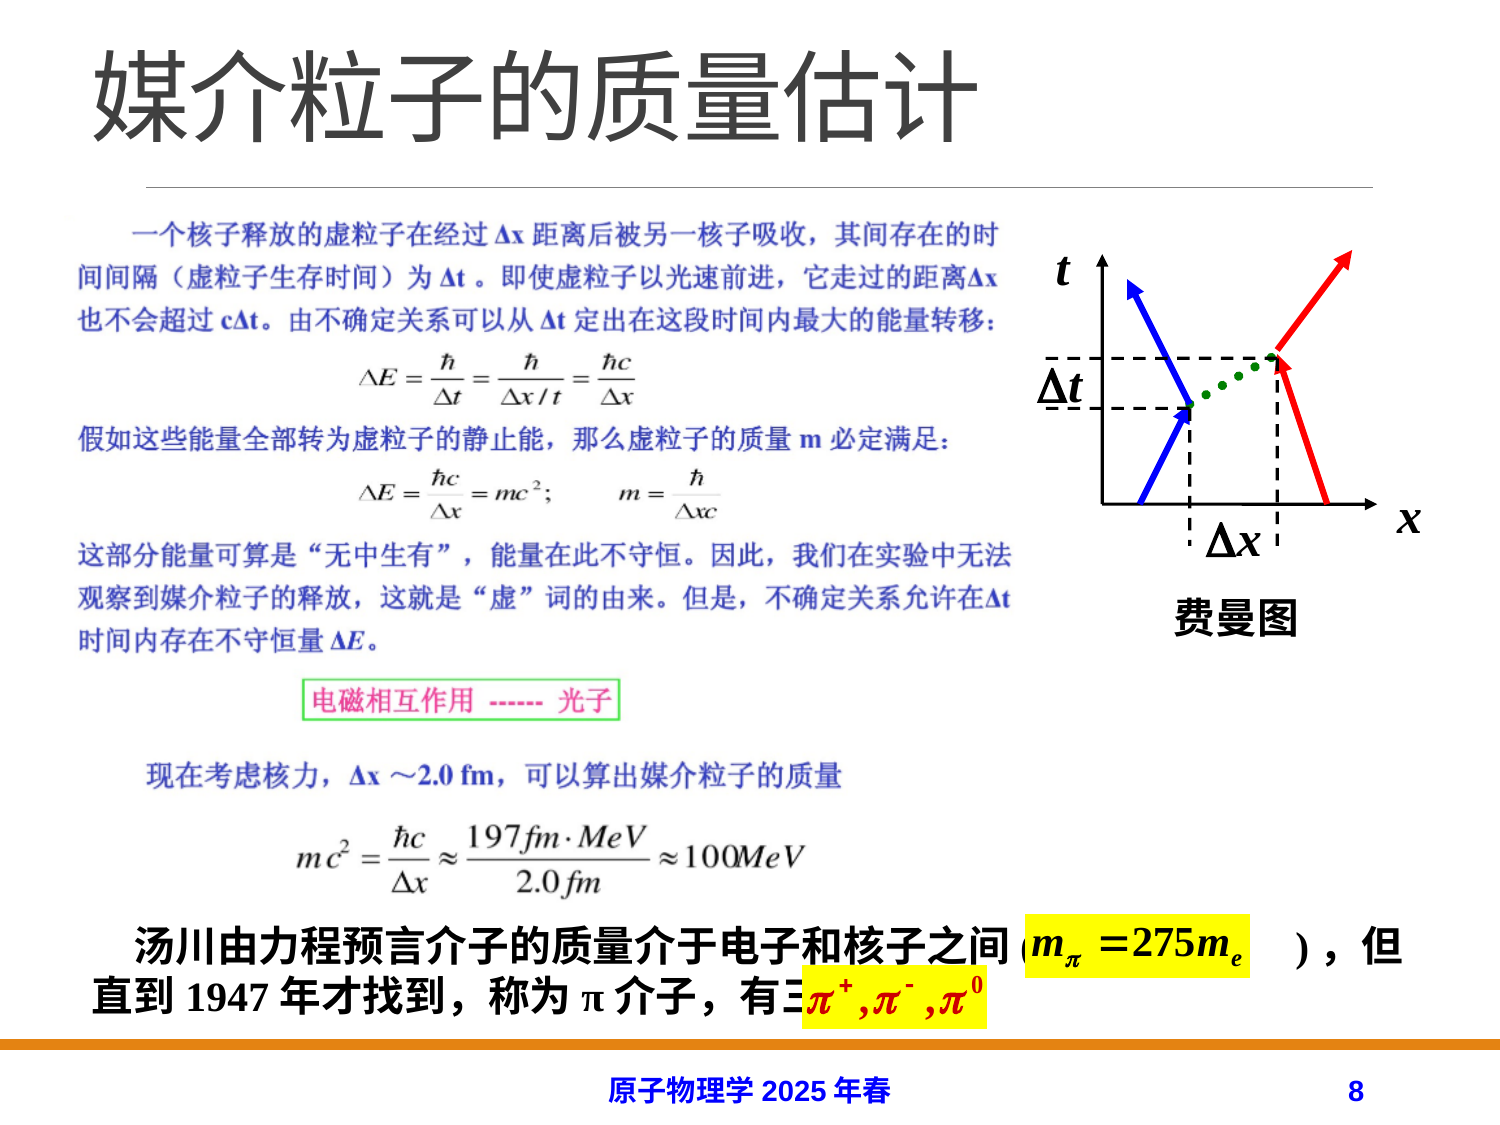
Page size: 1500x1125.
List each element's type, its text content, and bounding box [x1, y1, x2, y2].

picture [124, 735, 864, 910]
title 媒介粒子的质量估计 [75, 8, 1438, 163]
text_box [76, 911, 1453, 1030]
footer 原子物理学2025年春 [453, 1059, 1047, 1120]
picture [63, 214, 1024, 730]
slide_number 8 [1218, 1059, 1380, 1120]
text_box 费曼图 [1158, 584, 1314, 650]
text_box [1051, 249, 1428, 541]
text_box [1033, 357, 1278, 563]
